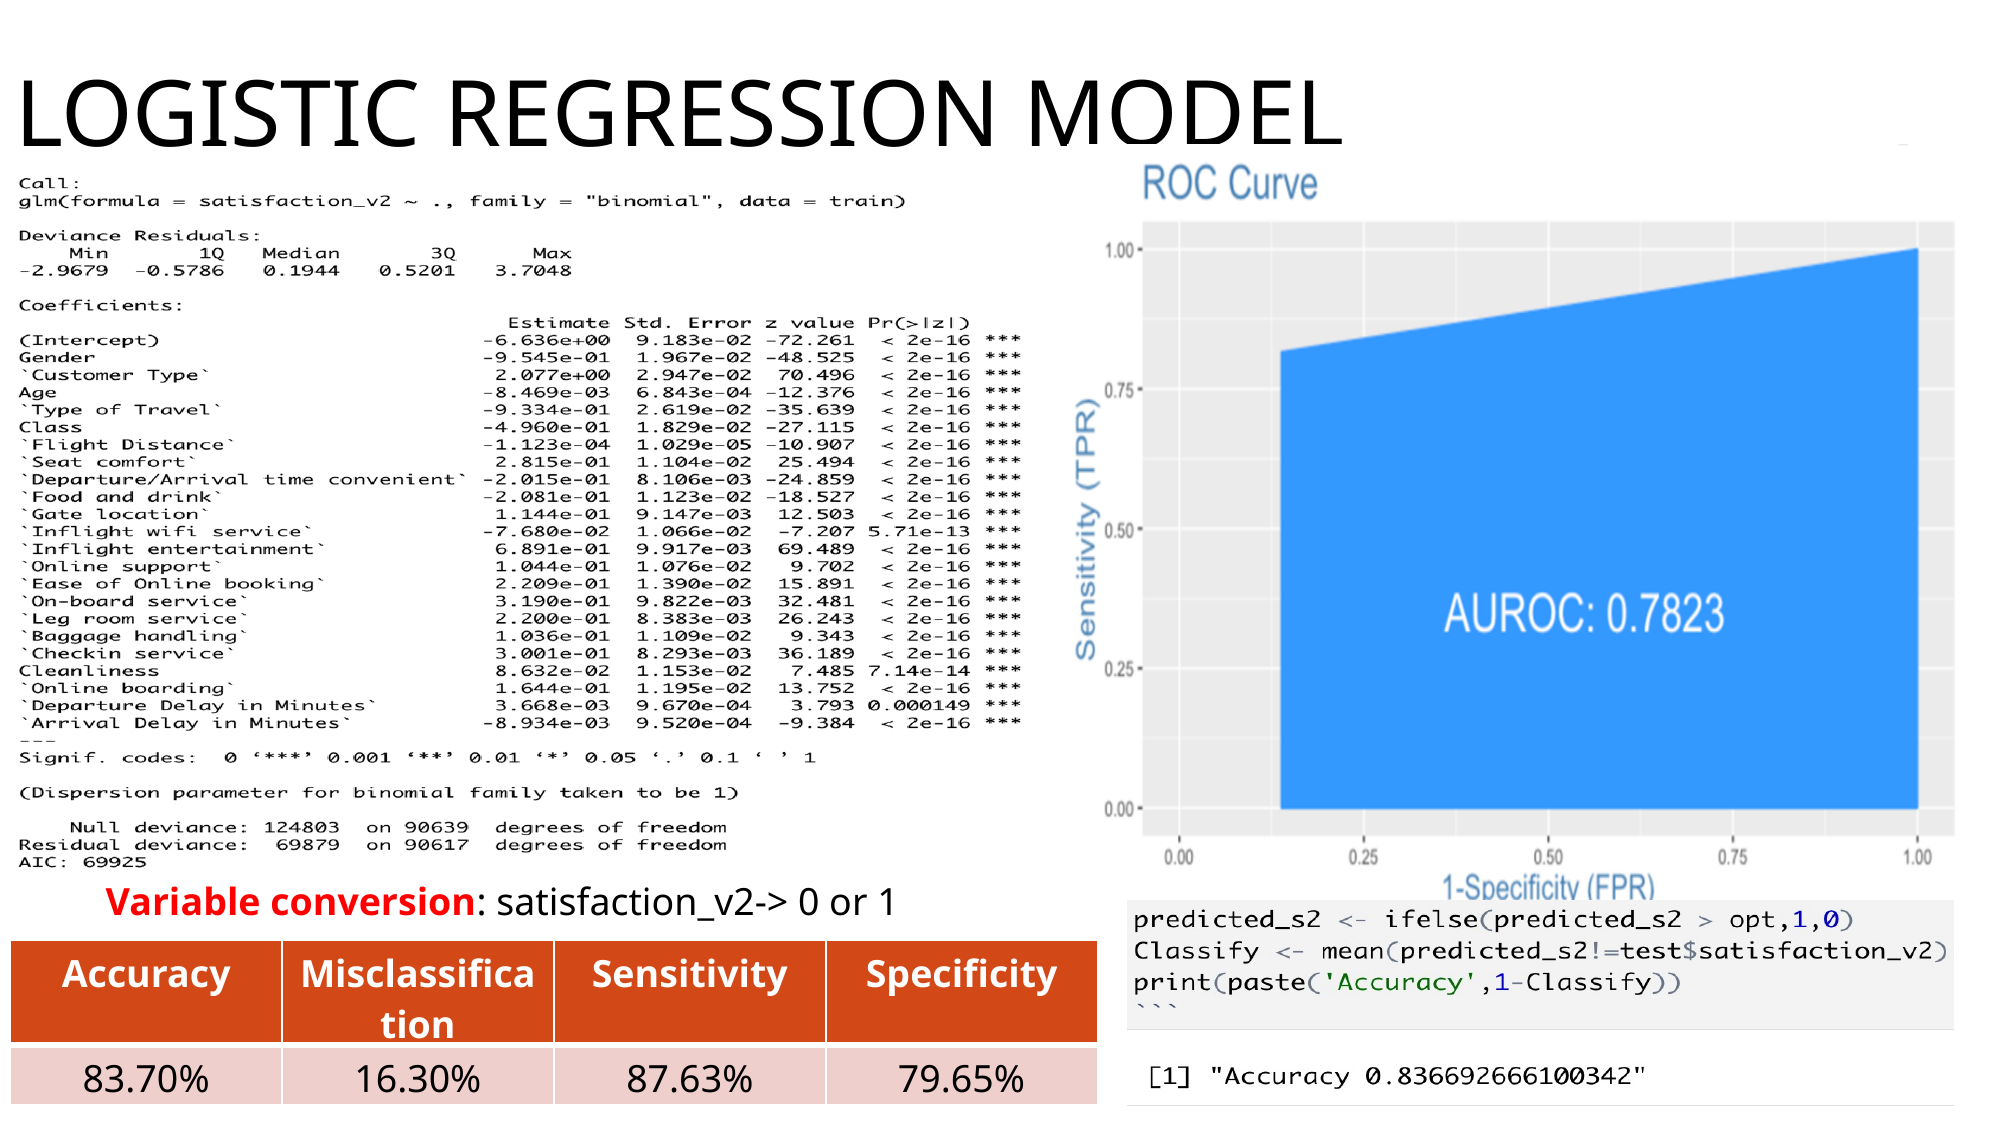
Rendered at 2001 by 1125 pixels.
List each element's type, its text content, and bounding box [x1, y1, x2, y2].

title Logistic regression model [0, 18, 1826, 215]
table_cell 79.65% [827, 1048, 1097, 1104]
table_header Misclassification [283, 941, 553, 1042]
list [1070, 146, 1959, 922]
table_cell 87.63% [555, 1048, 825, 1104]
text_box Variable conversion: satisfaction_v2-> 0 or 1 [90, 872, 977, 931]
table_header Specificity [827, 941, 1097, 1042]
table_header Accuracy [11, 941, 281, 1042]
table_cell 16.30% [283, 1048, 553, 1104]
picture [10, 175, 1068, 871]
table_header Sensitivity [555, 941, 825, 1042]
picture [1127, 902, 1954, 1106]
table_cell 83.70% [11, 1048, 281, 1104]
